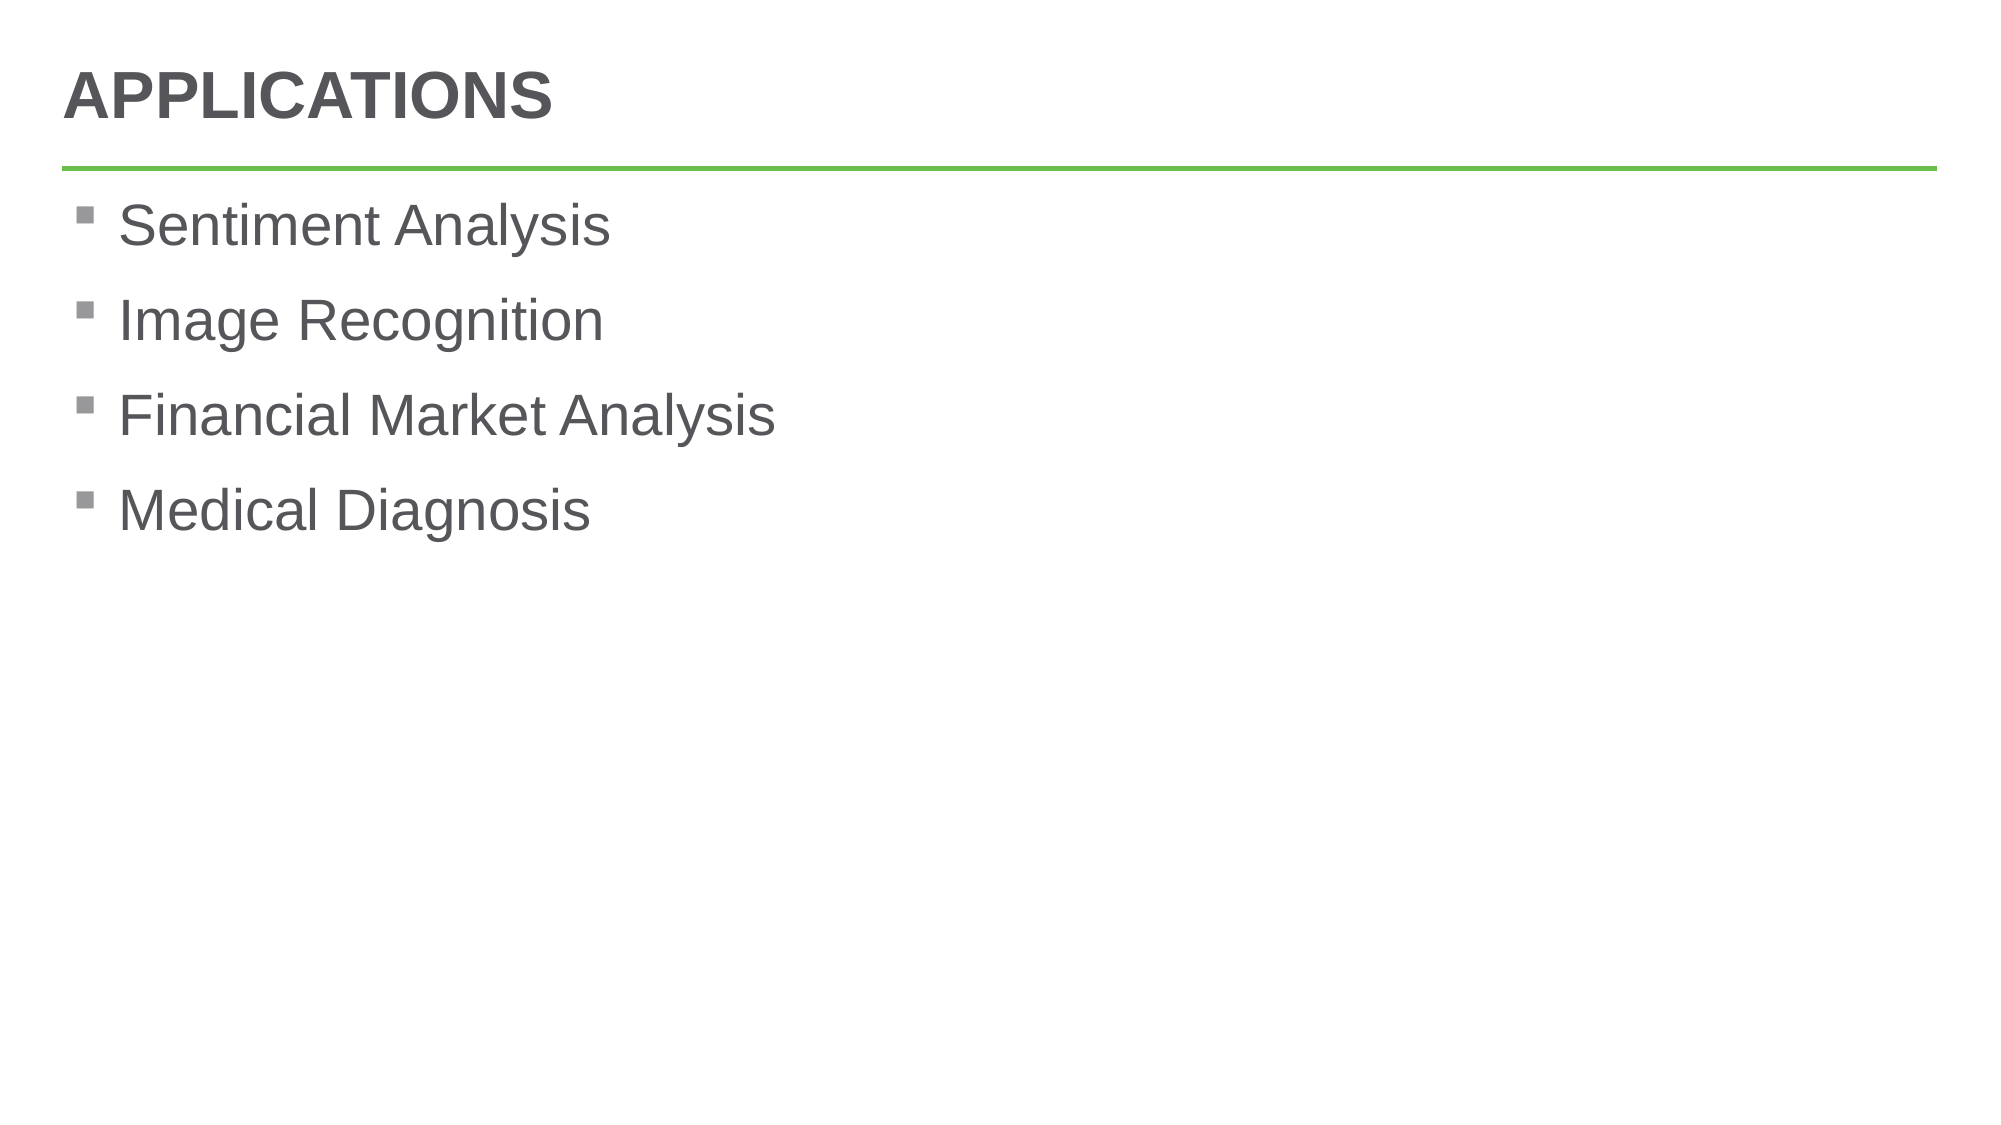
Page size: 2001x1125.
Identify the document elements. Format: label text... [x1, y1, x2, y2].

list Sentiment Analysis Image Recognition Financial Market Analysis Medical Diagnosis [62, 187, 1938, 1050]
title Applications [62, 37, 1938, 150]
